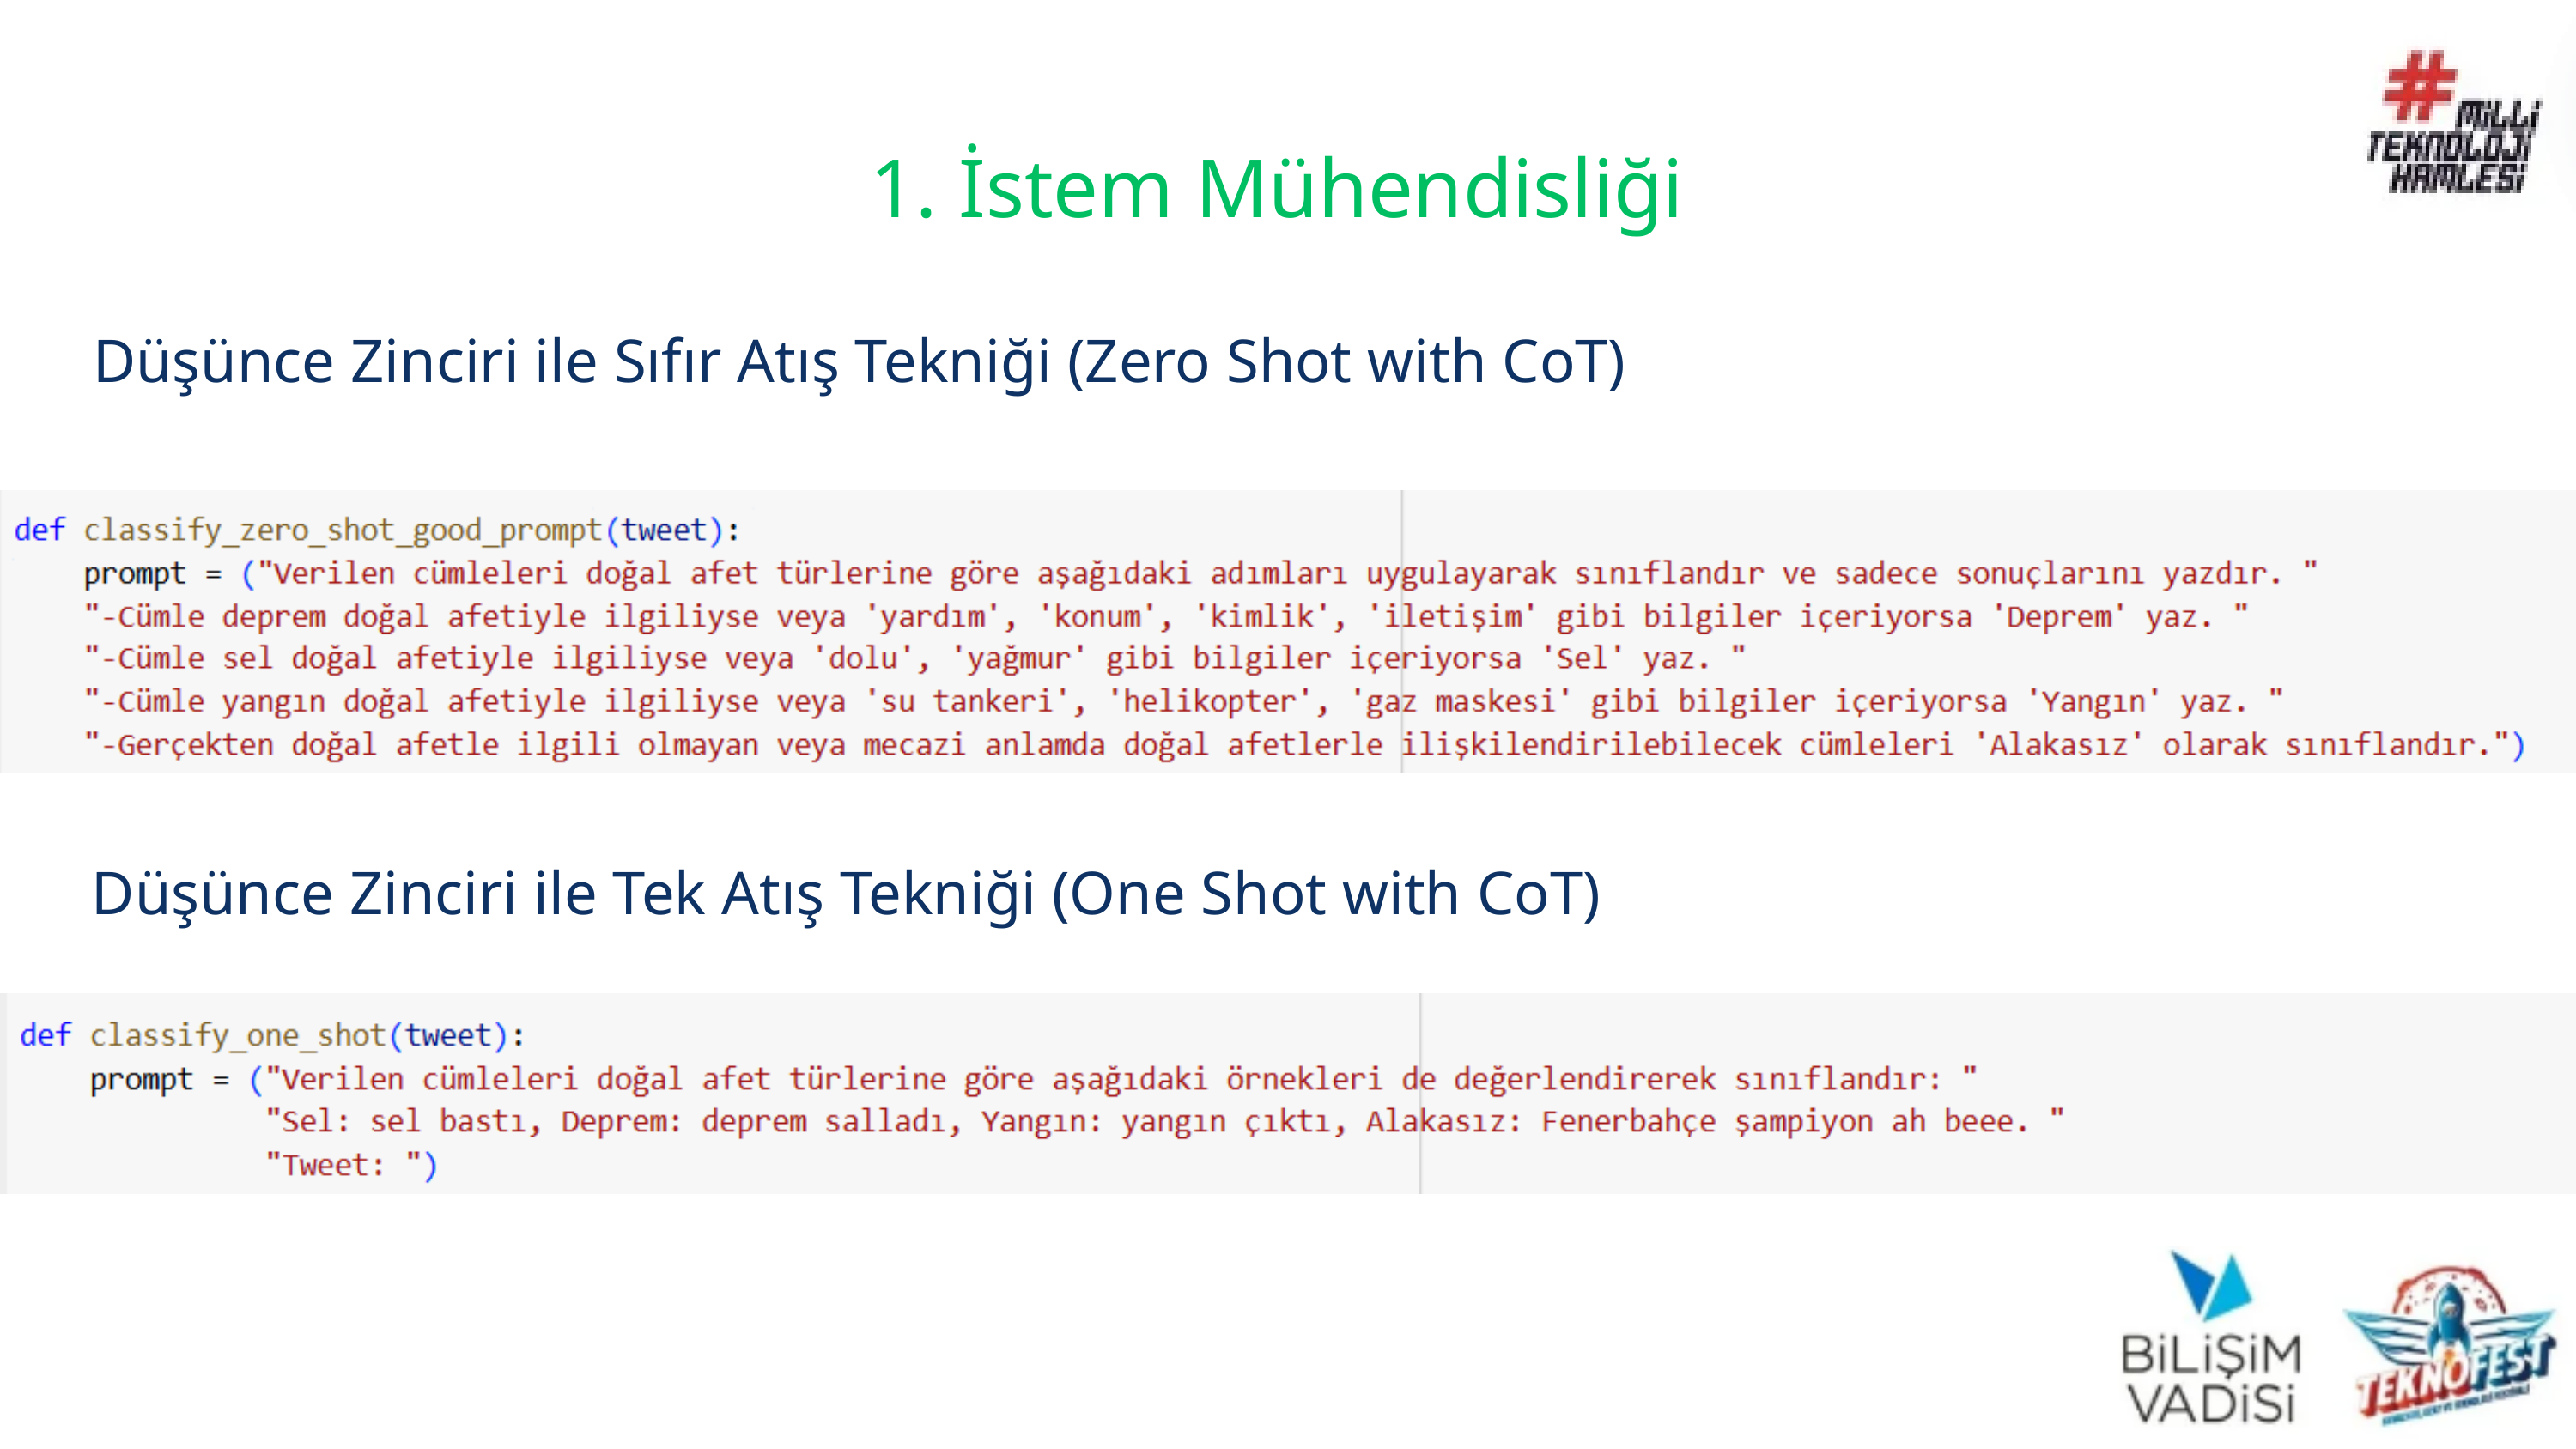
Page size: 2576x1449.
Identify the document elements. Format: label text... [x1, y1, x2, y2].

text_box [2338, 0, 2576, 264]
text_box 1. İstem Mühendisliği [802, 120, 1774, 233]
text_box Düşünce Zinciri ile Tek Atış Tekniği (One Shot with CoT) [35, 844, 1657, 927]
text_box [0, 993, 2576, 1194]
text_box [2081, 1246, 2576, 1449]
text_box Düşünce Zinciri ile Sıfır Atış Tekniği (Zero Shot with CoT) [35, 311, 1684, 395]
text_box [0, 490, 2576, 773]
